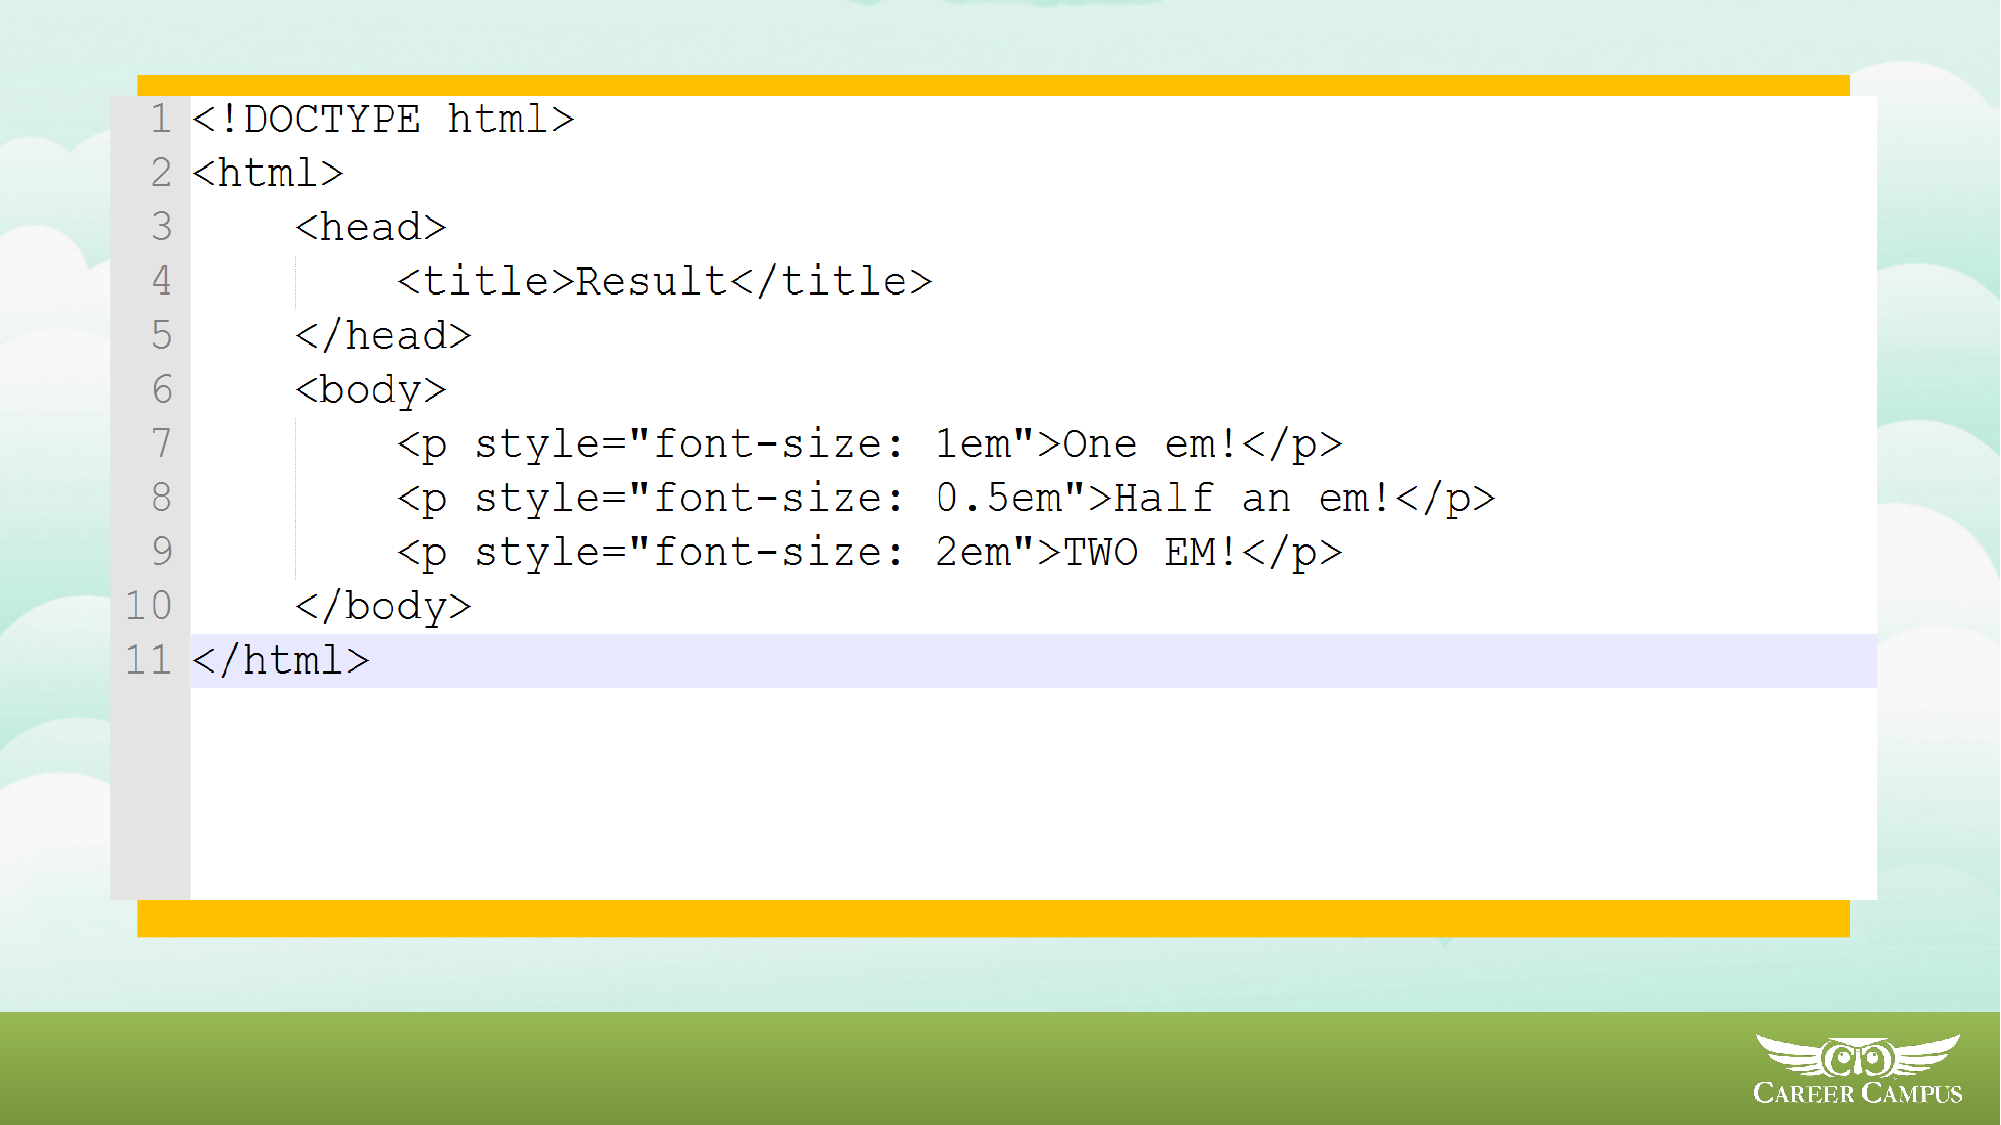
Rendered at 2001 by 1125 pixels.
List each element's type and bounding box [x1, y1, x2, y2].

picture [110, 96, 1878, 929]
text_box [0, 0, 2000, 1125]
